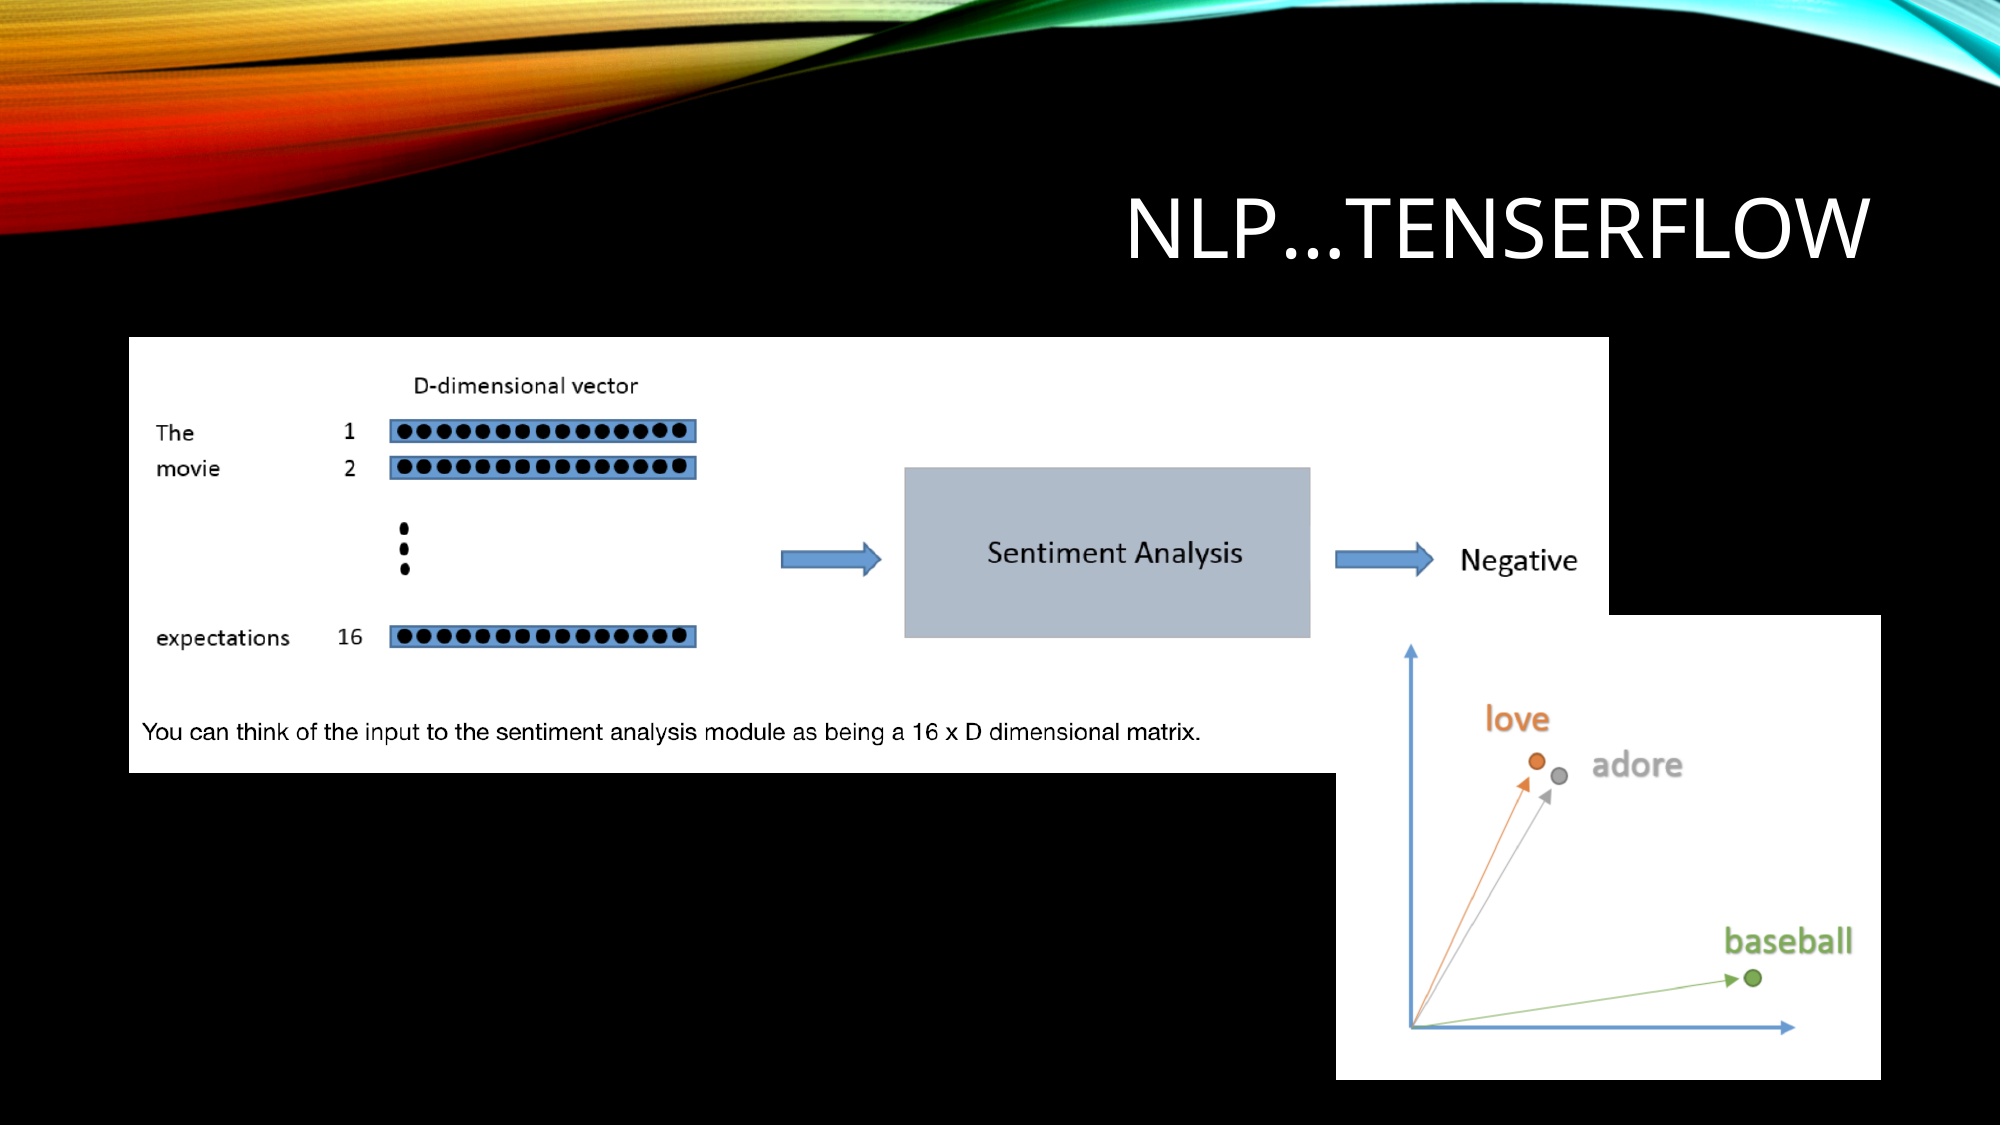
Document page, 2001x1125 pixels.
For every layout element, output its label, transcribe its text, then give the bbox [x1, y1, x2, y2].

picture [128, 337, 1881, 1080]
picture [0, 0, 2000, 237]
title NLP…tenserflow [474, 125, 1888, 338]
